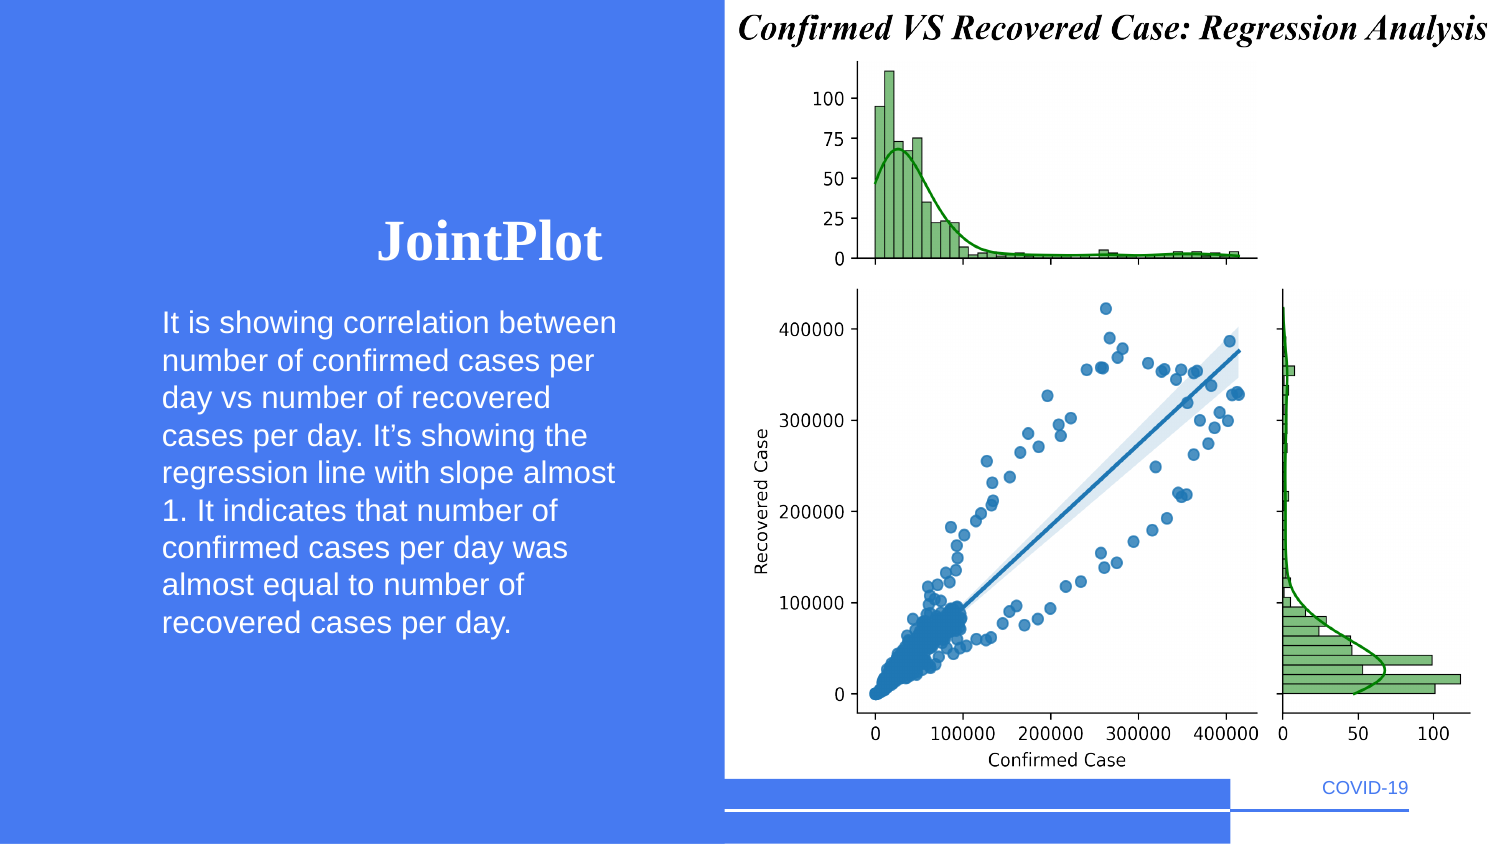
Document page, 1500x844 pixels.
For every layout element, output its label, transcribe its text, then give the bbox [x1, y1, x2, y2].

picture [724, 0, 1500, 783]
text_box [0, 0, 725, 844]
text_box JointPlot [189, 186, 619, 287]
text_box It is showing correlation between number of confirmed cases per day vs number of recovered cases per day. It’s showing the regression line with slope almost 1. It indicates that number of confirmed cases per day was almost equal to number of recovered cases per day. [146, 287, 644, 655]
